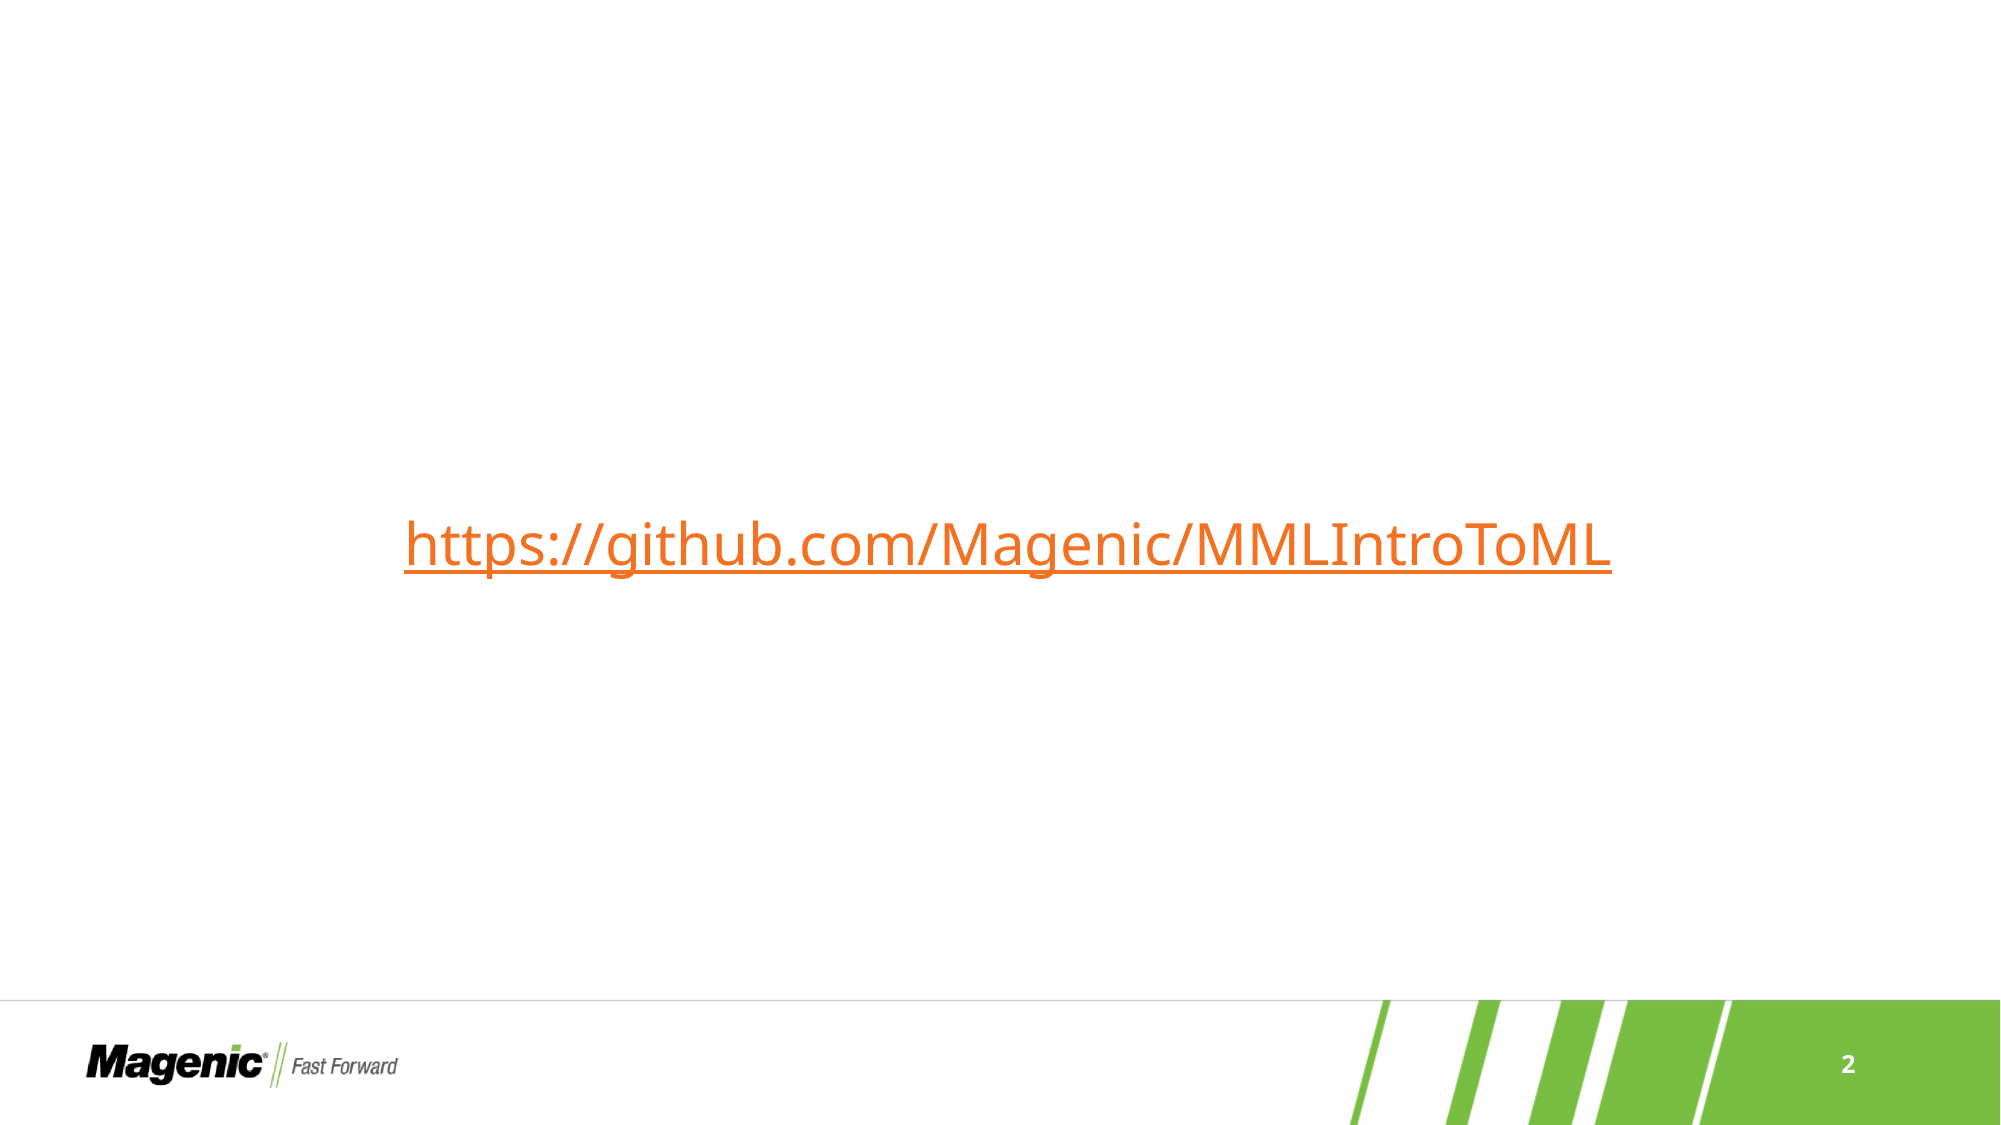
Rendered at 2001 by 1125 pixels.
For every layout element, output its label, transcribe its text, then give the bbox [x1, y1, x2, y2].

picture [0, 0, 2001, 1125]
list https://github.com/Magenic/MMLIntroToML [70, 149, 1946, 939]
